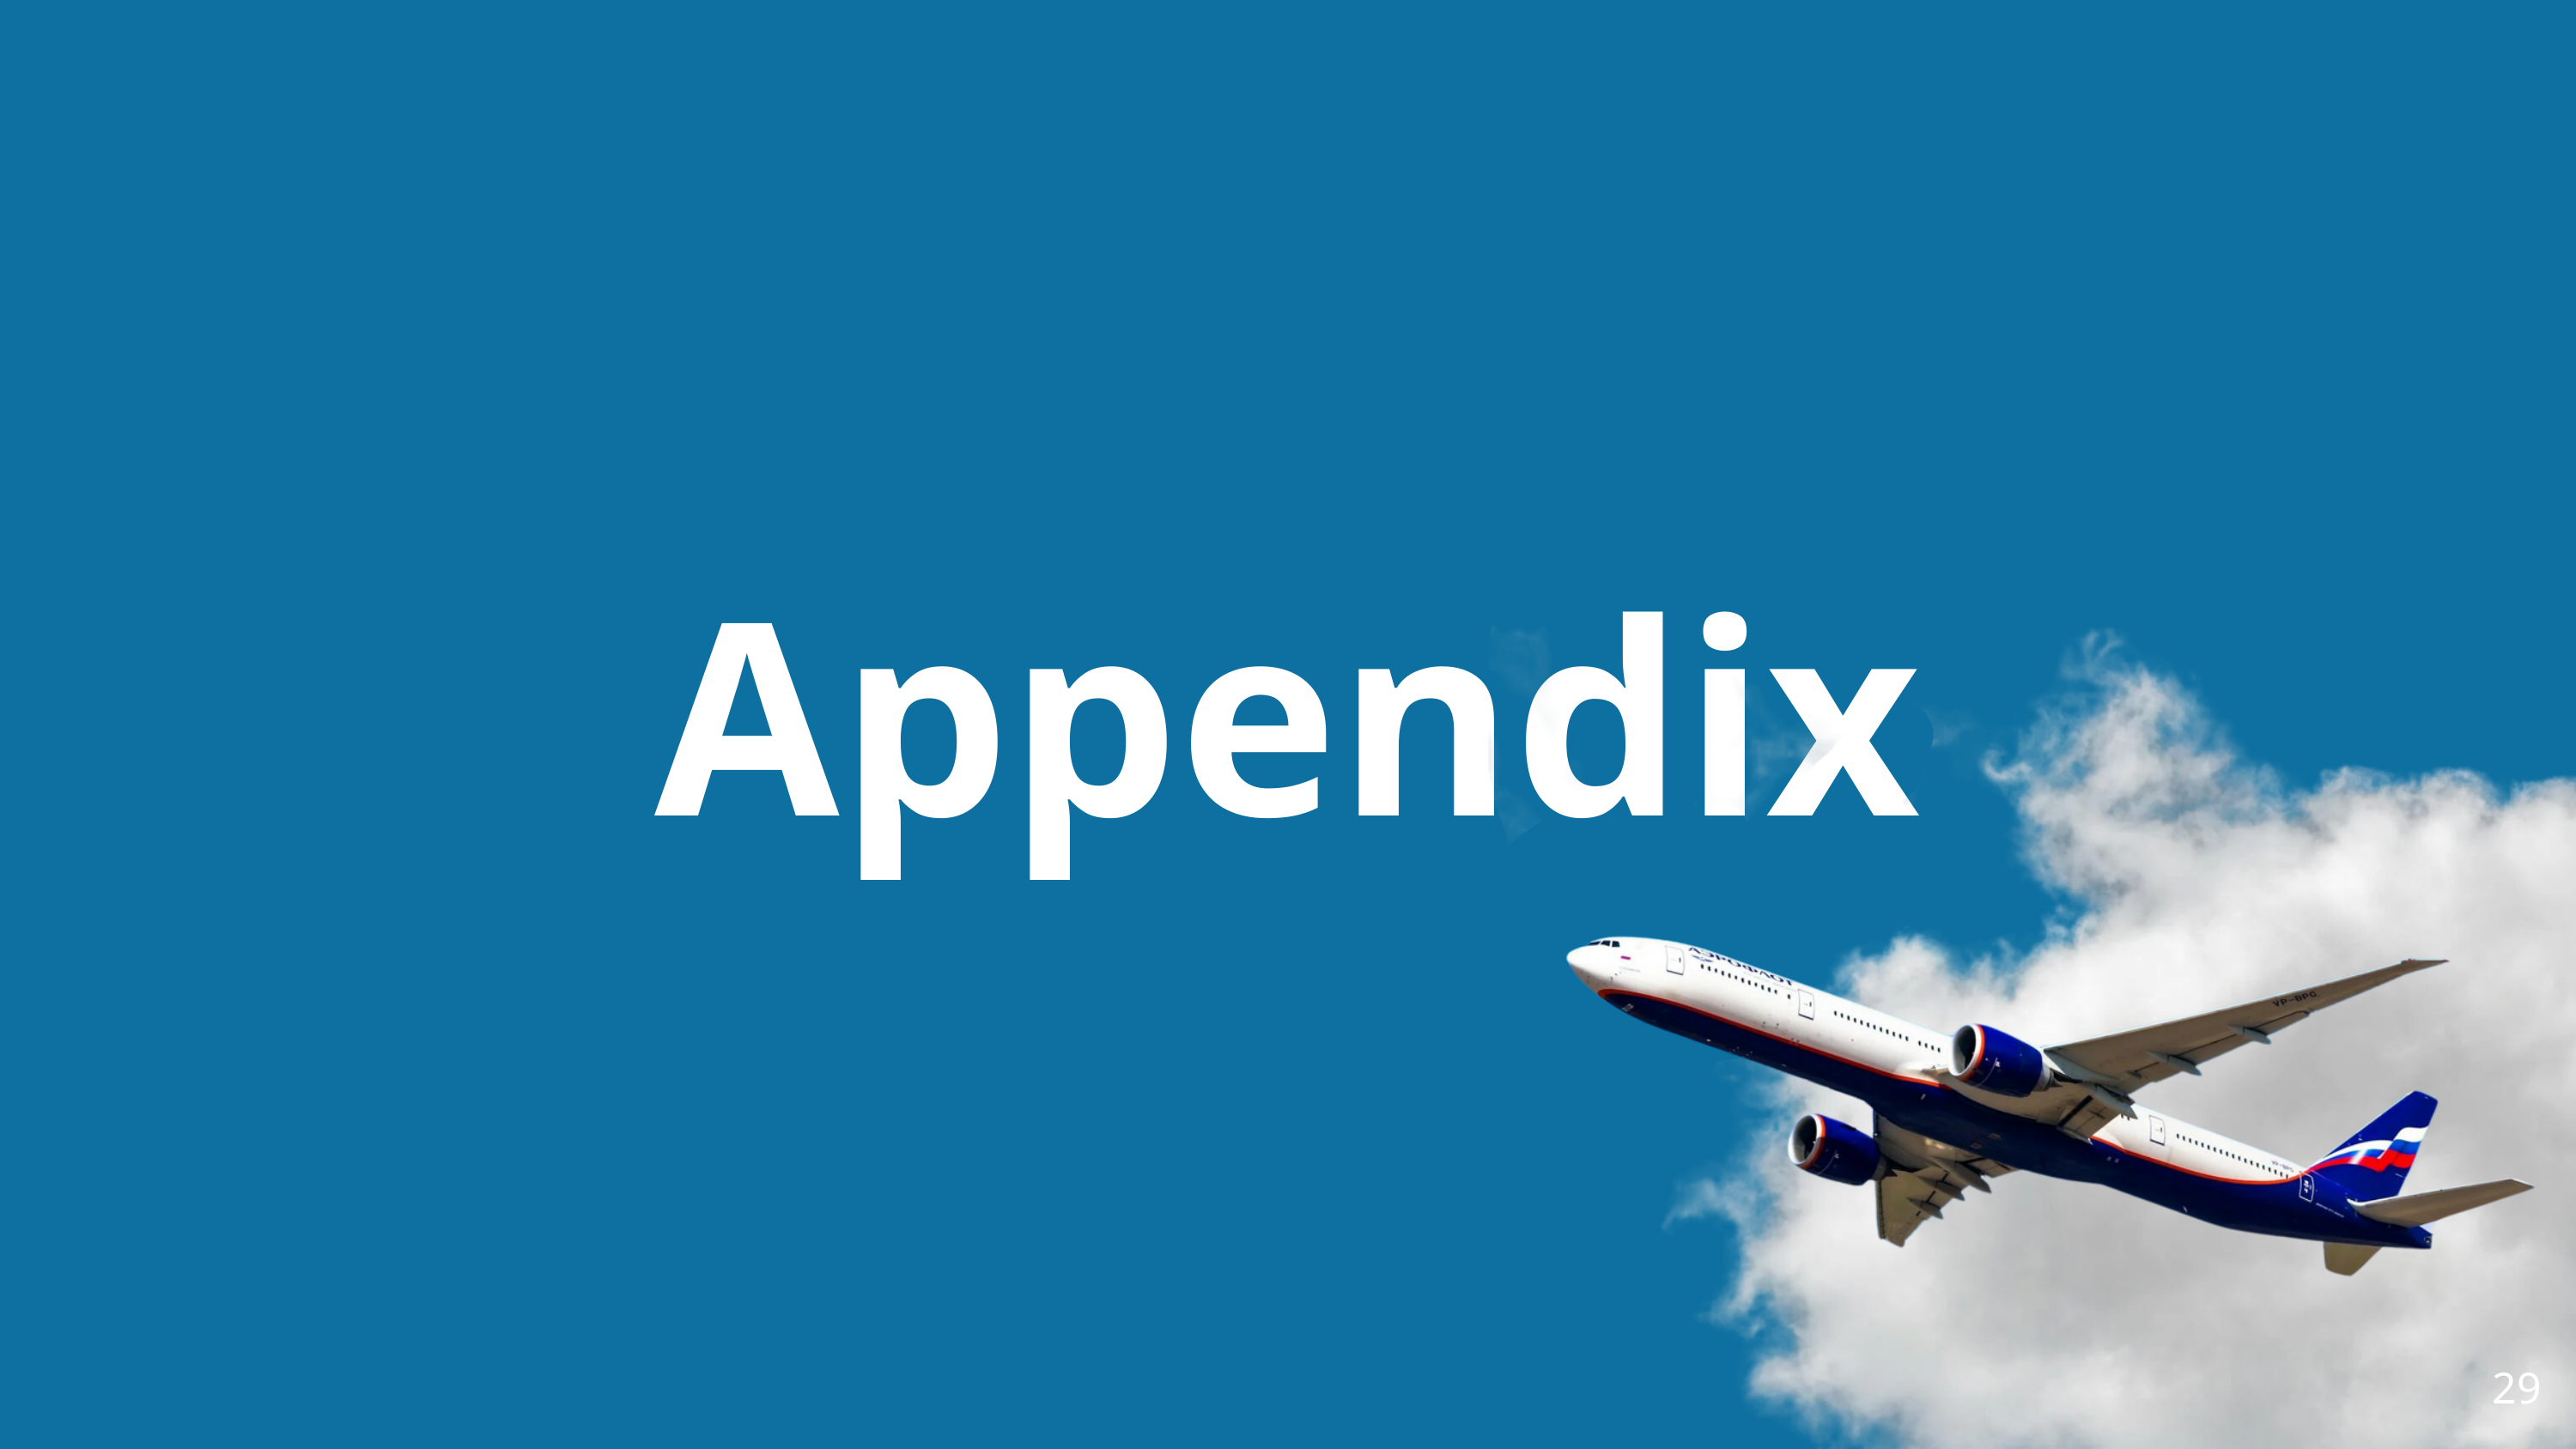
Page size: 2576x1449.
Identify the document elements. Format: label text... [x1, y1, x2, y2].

text_box Appendix [440, 482, 2136, 870]
picture [1188, 518, 2576, 1449]
